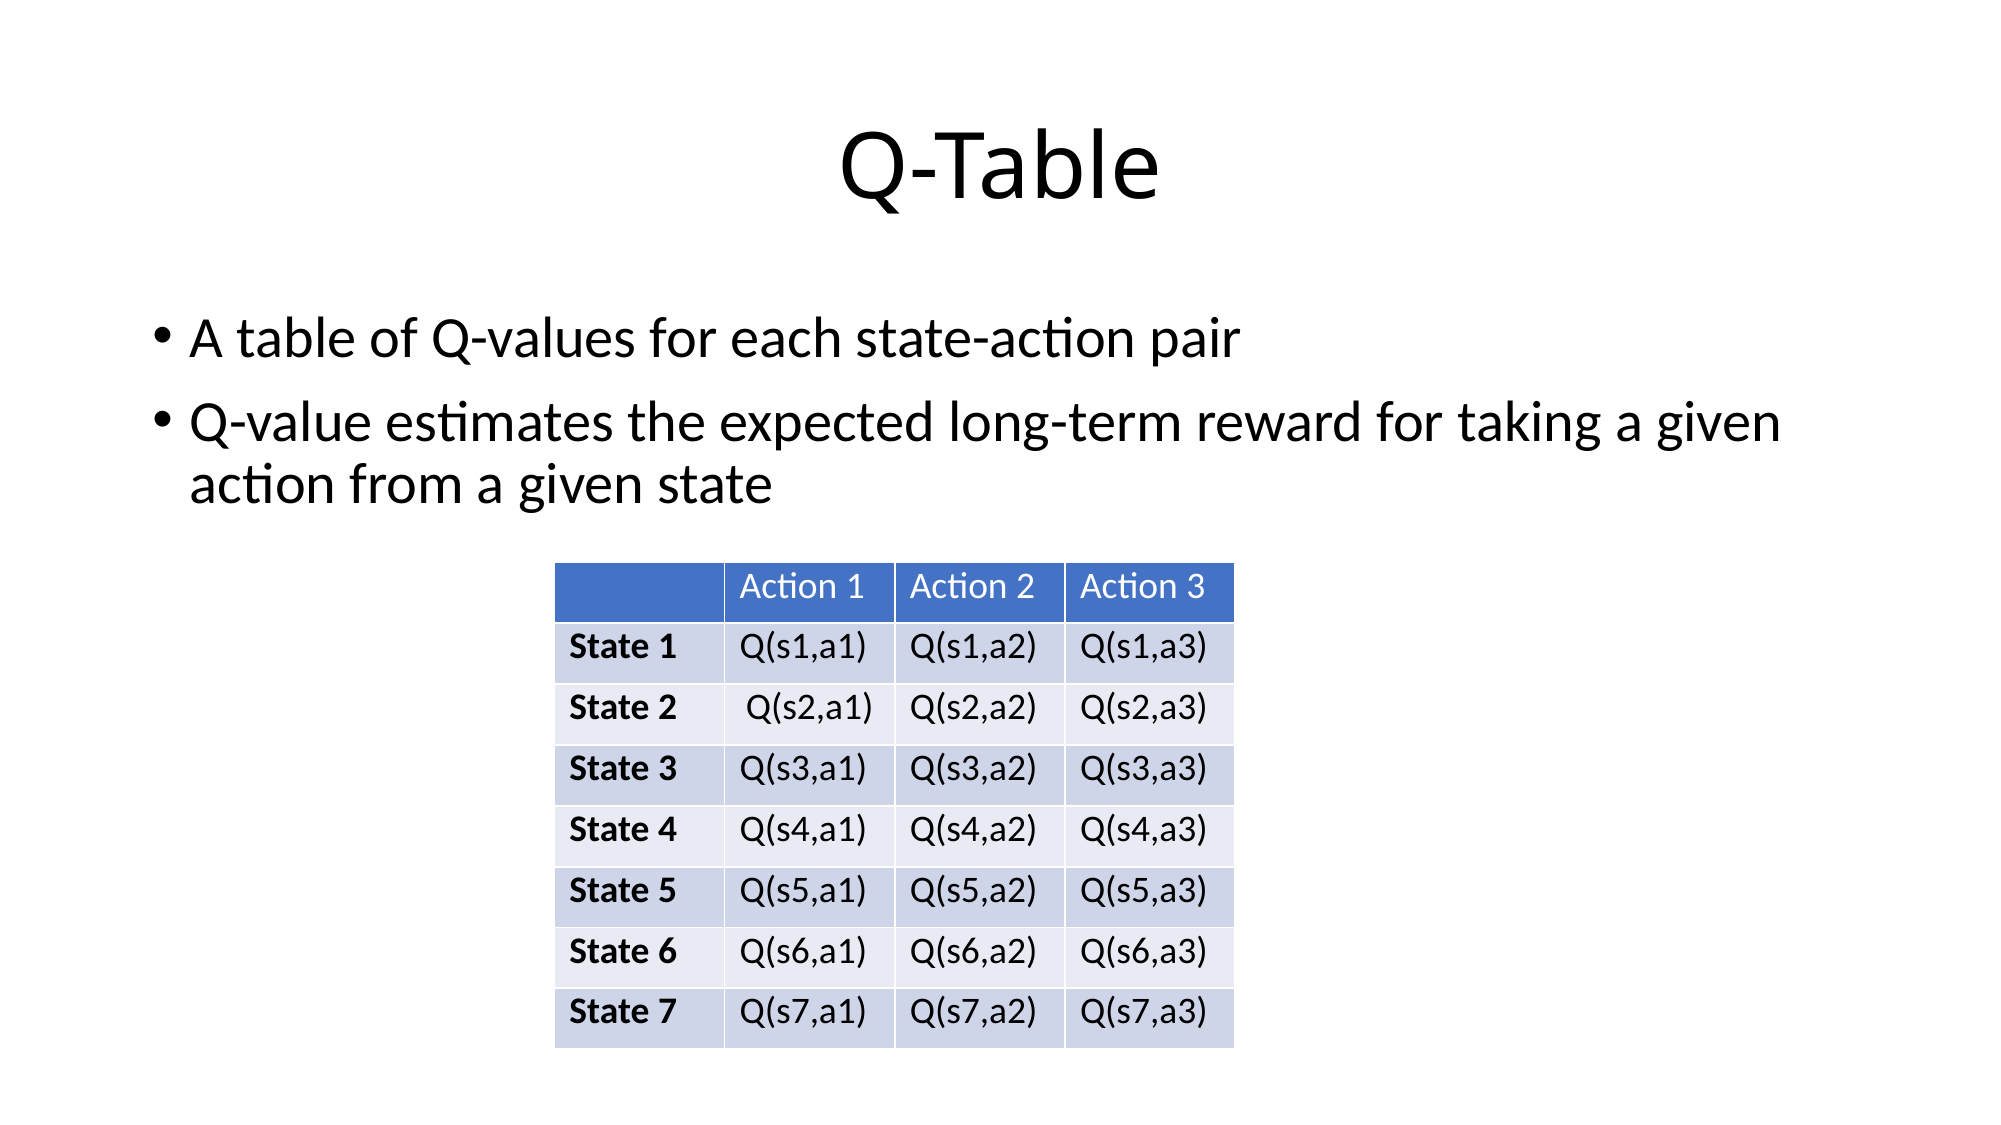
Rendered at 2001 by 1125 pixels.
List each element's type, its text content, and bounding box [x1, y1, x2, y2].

table_cell Q(s5,a3) [1066, 868, 1234, 927]
table_cell Q(s3,a3) [1066, 746, 1234, 805]
table_cell Q(s1,a2) [896, 624, 1064, 683]
table_cell Q(s6,a1) [725, 928, 894, 987]
table_cell Q(s1,a3) [1066, 624, 1234, 683]
table_cell Q(s6,a3) [1066, 928, 1234, 987]
table_cell Q(s4,a3) [1066, 807, 1234, 866]
table_cell State 4 [555, 807, 724, 866]
table_cell State 2 [555, 685, 724, 744]
table_cell Q(s5,a1) [725, 868, 894, 927]
table_header Action 3 [1066, 563, 1234, 622]
table_cell Q(s4,a1) [725, 807, 894, 866]
table_cell Q(s7,a3) [1066, 989, 1234, 1048]
list A table of Q-values for each state-action pair Q-value estimates the expected long-term reward for taking a given action from a given state [137, 299, 1863, 1014]
table_cell Q(s1,a1) [725, 624, 894, 683]
title Q-Table [137, 59, 1863, 278]
table_cell Q(s6,a2) [896, 928, 1064, 987]
table_cell Q(s2,a1) [725, 685, 894, 744]
table_cell State 3 [555, 746, 724, 805]
table_cell Q(s2,a3) [1066, 685, 1234, 744]
table_header [555, 563, 724, 622]
table_header Action 1 [725, 563, 894, 622]
table_cell Q(s3,a2) [896, 746, 1064, 805]
table_cell State 1 [555, 624, 724, 683]
table_cell State 6 [555, 928, 724, 987]
table_cell Q(s2,a2) [896, 685, 1064, 744]
table_cell Q(s7,a2) [896, 989, 1064, 1048]
table_cell State 5 [555, 868, 724, 927]
table_cell Q(s7,a1) [725, 989, 894, 1048]
table_cell State 7 [555, 989, 724, 1048]
table_cell Q(s5,a2) [896, 868, 1064, 927]
table_cell Q(s3,a1) [725, 746, 894, 805]
table_cell Q(s4,a2) [896, 807, 1064, 866]
table_header Action 2 [896, 563, 1064, 622]
